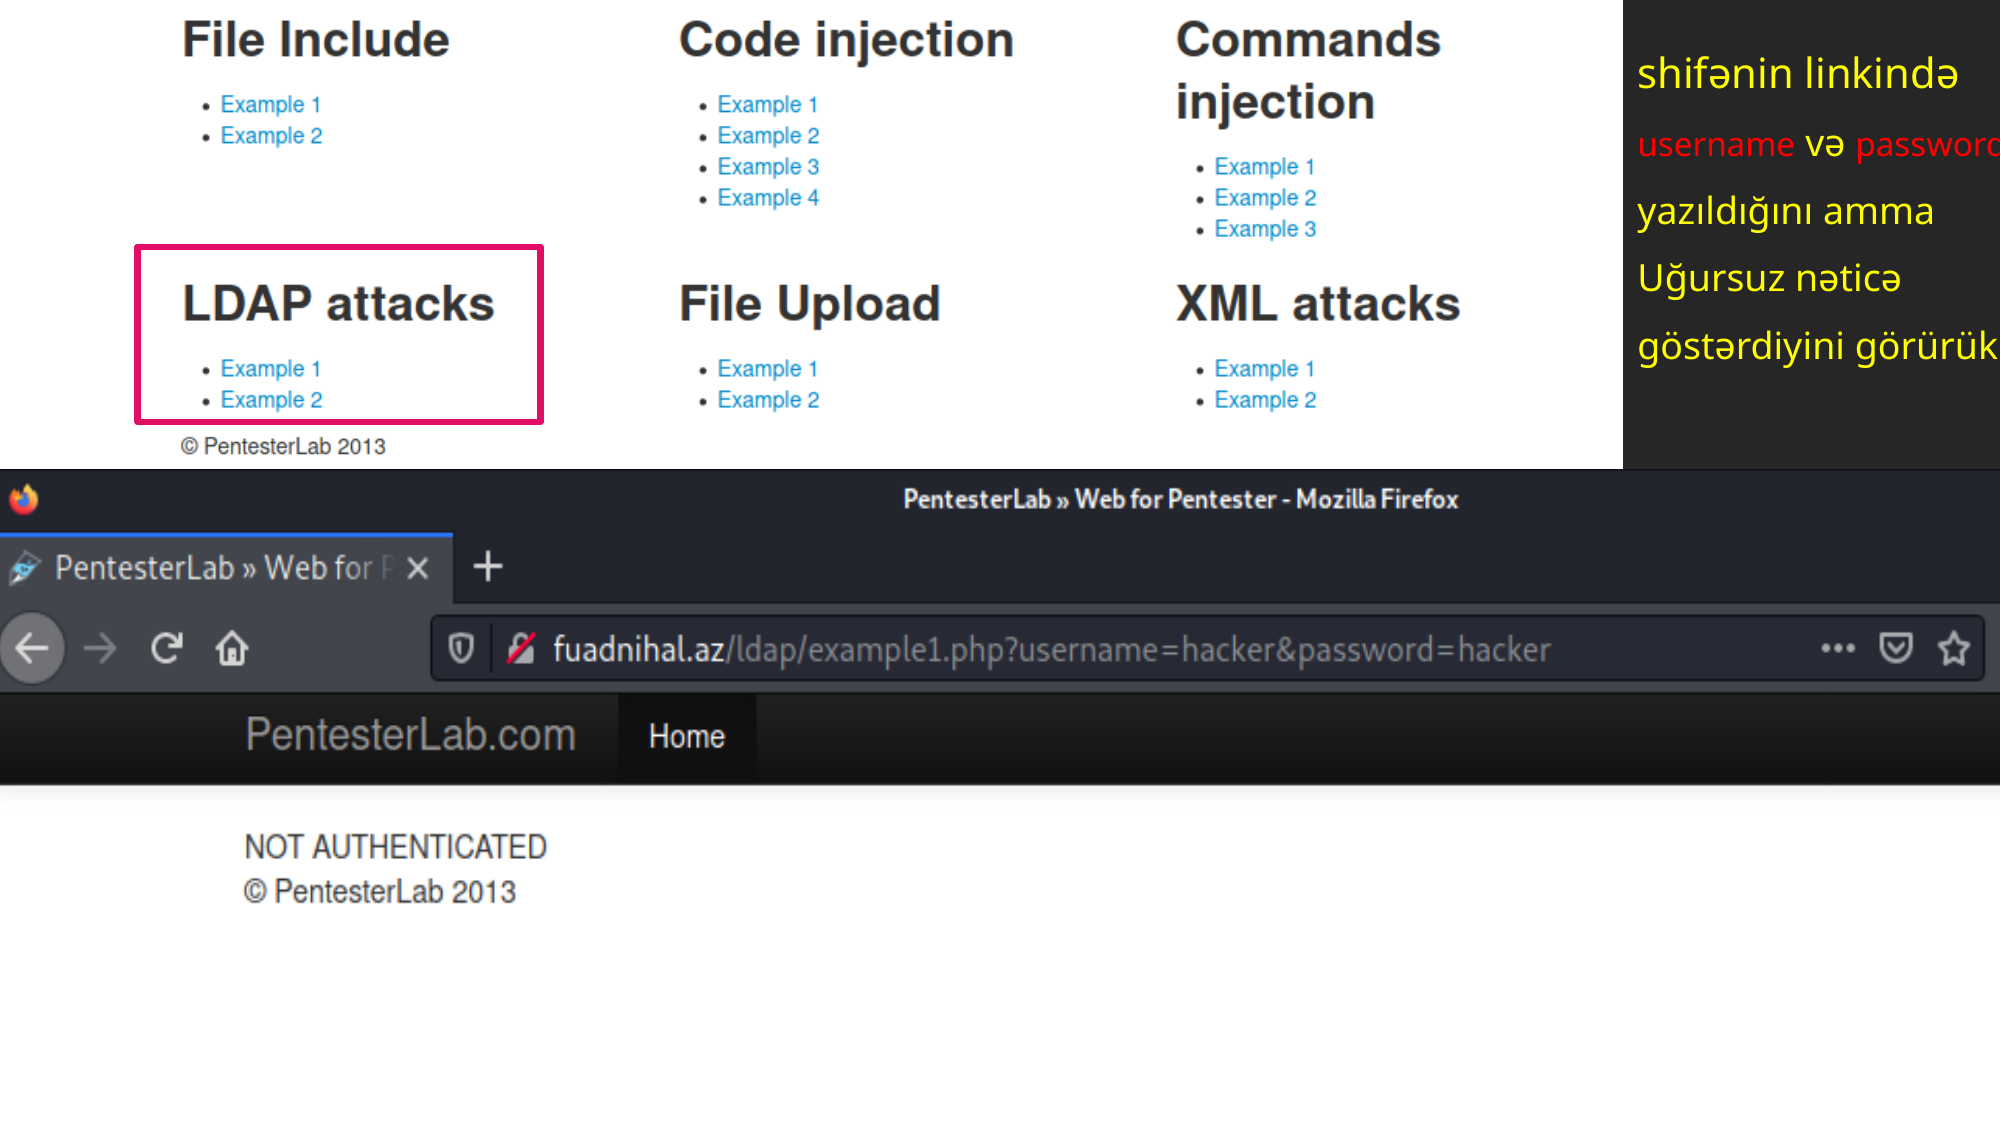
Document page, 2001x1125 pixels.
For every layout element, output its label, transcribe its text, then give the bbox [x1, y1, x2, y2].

text_box shifənin linkində username və password yazıldığını amma Uğursuz nəticə göstərdiyini görürük [1623, 14, 2000, 375]
picture [0, 0, 2000, 1125]
